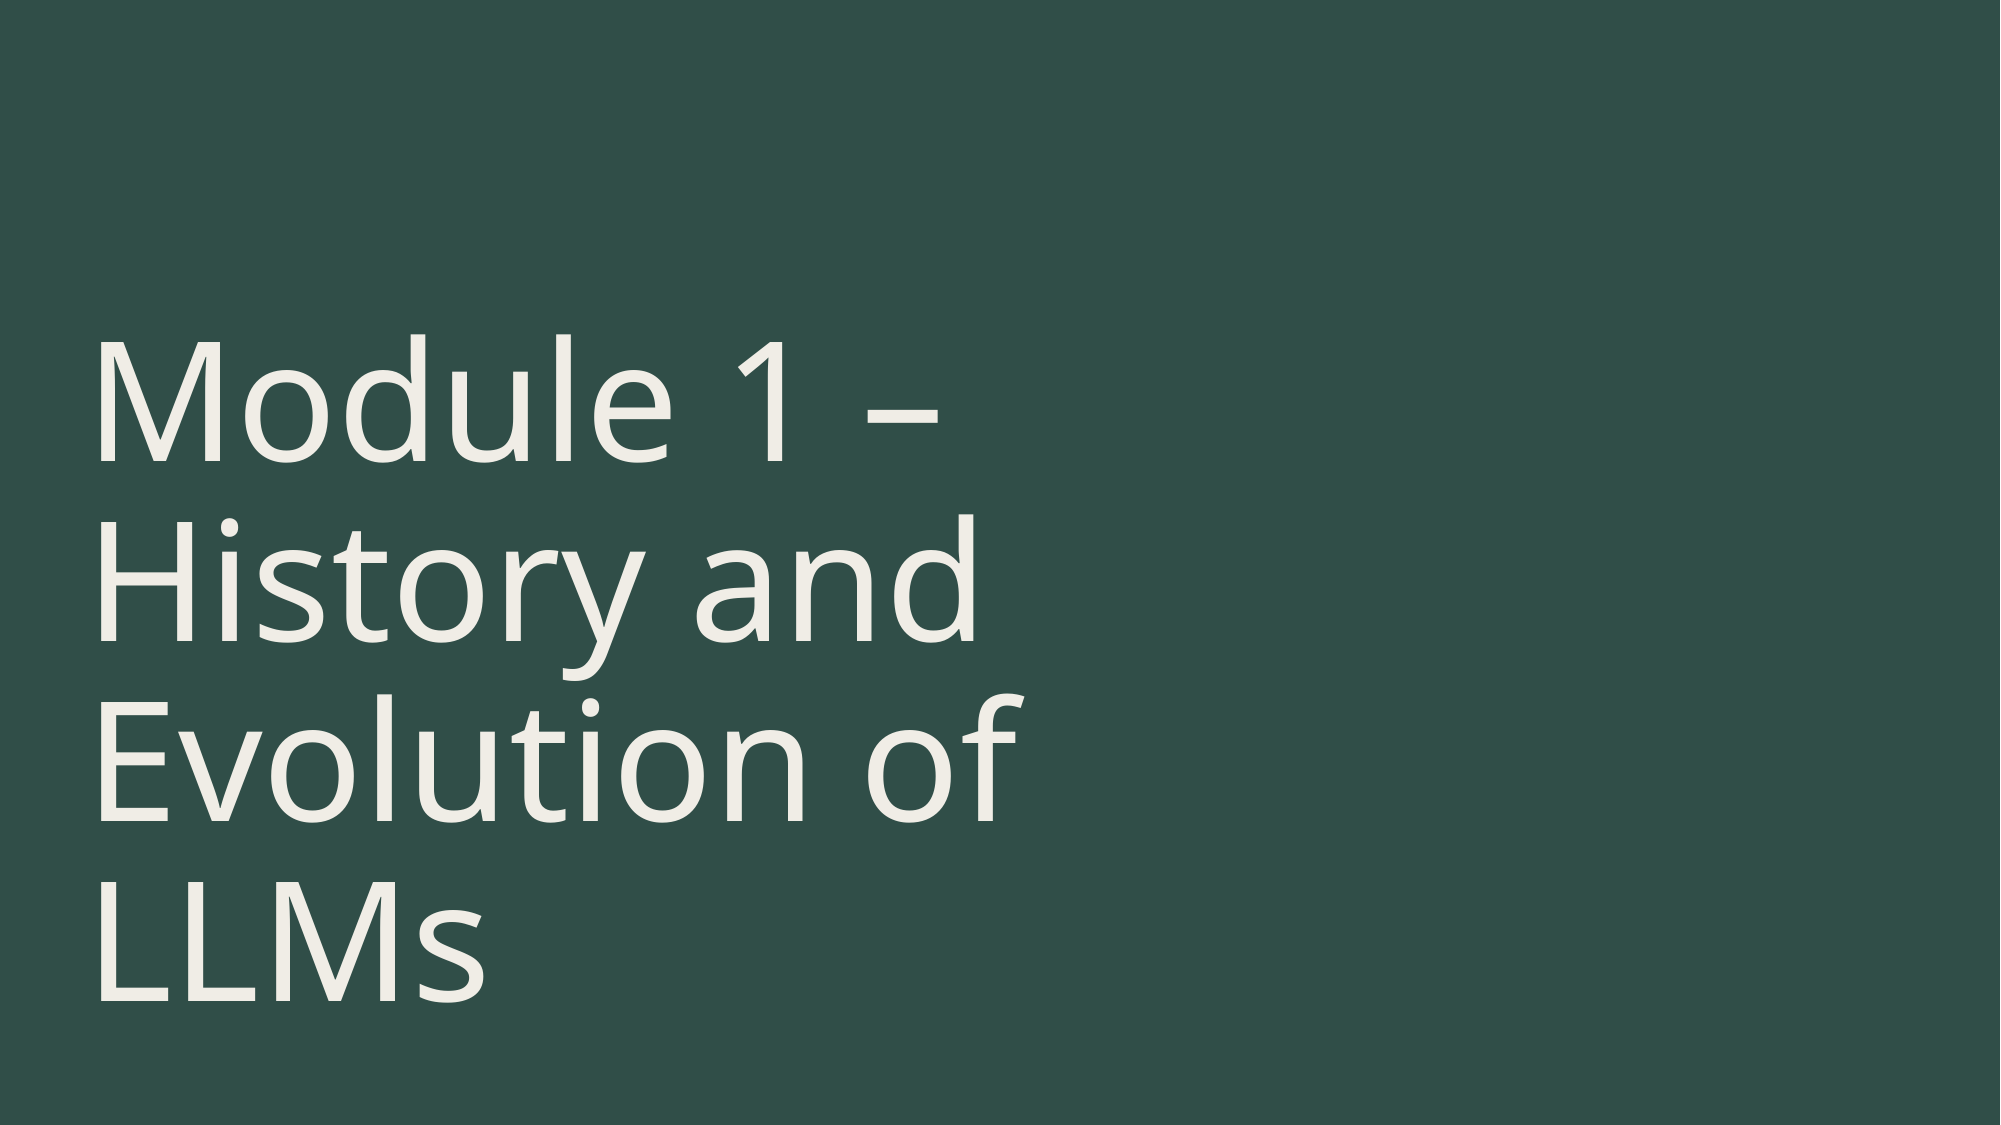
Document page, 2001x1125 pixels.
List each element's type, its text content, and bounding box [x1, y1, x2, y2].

title Module 1 – History and Evolution of LLMs [70, 296, 1346, 1046]
